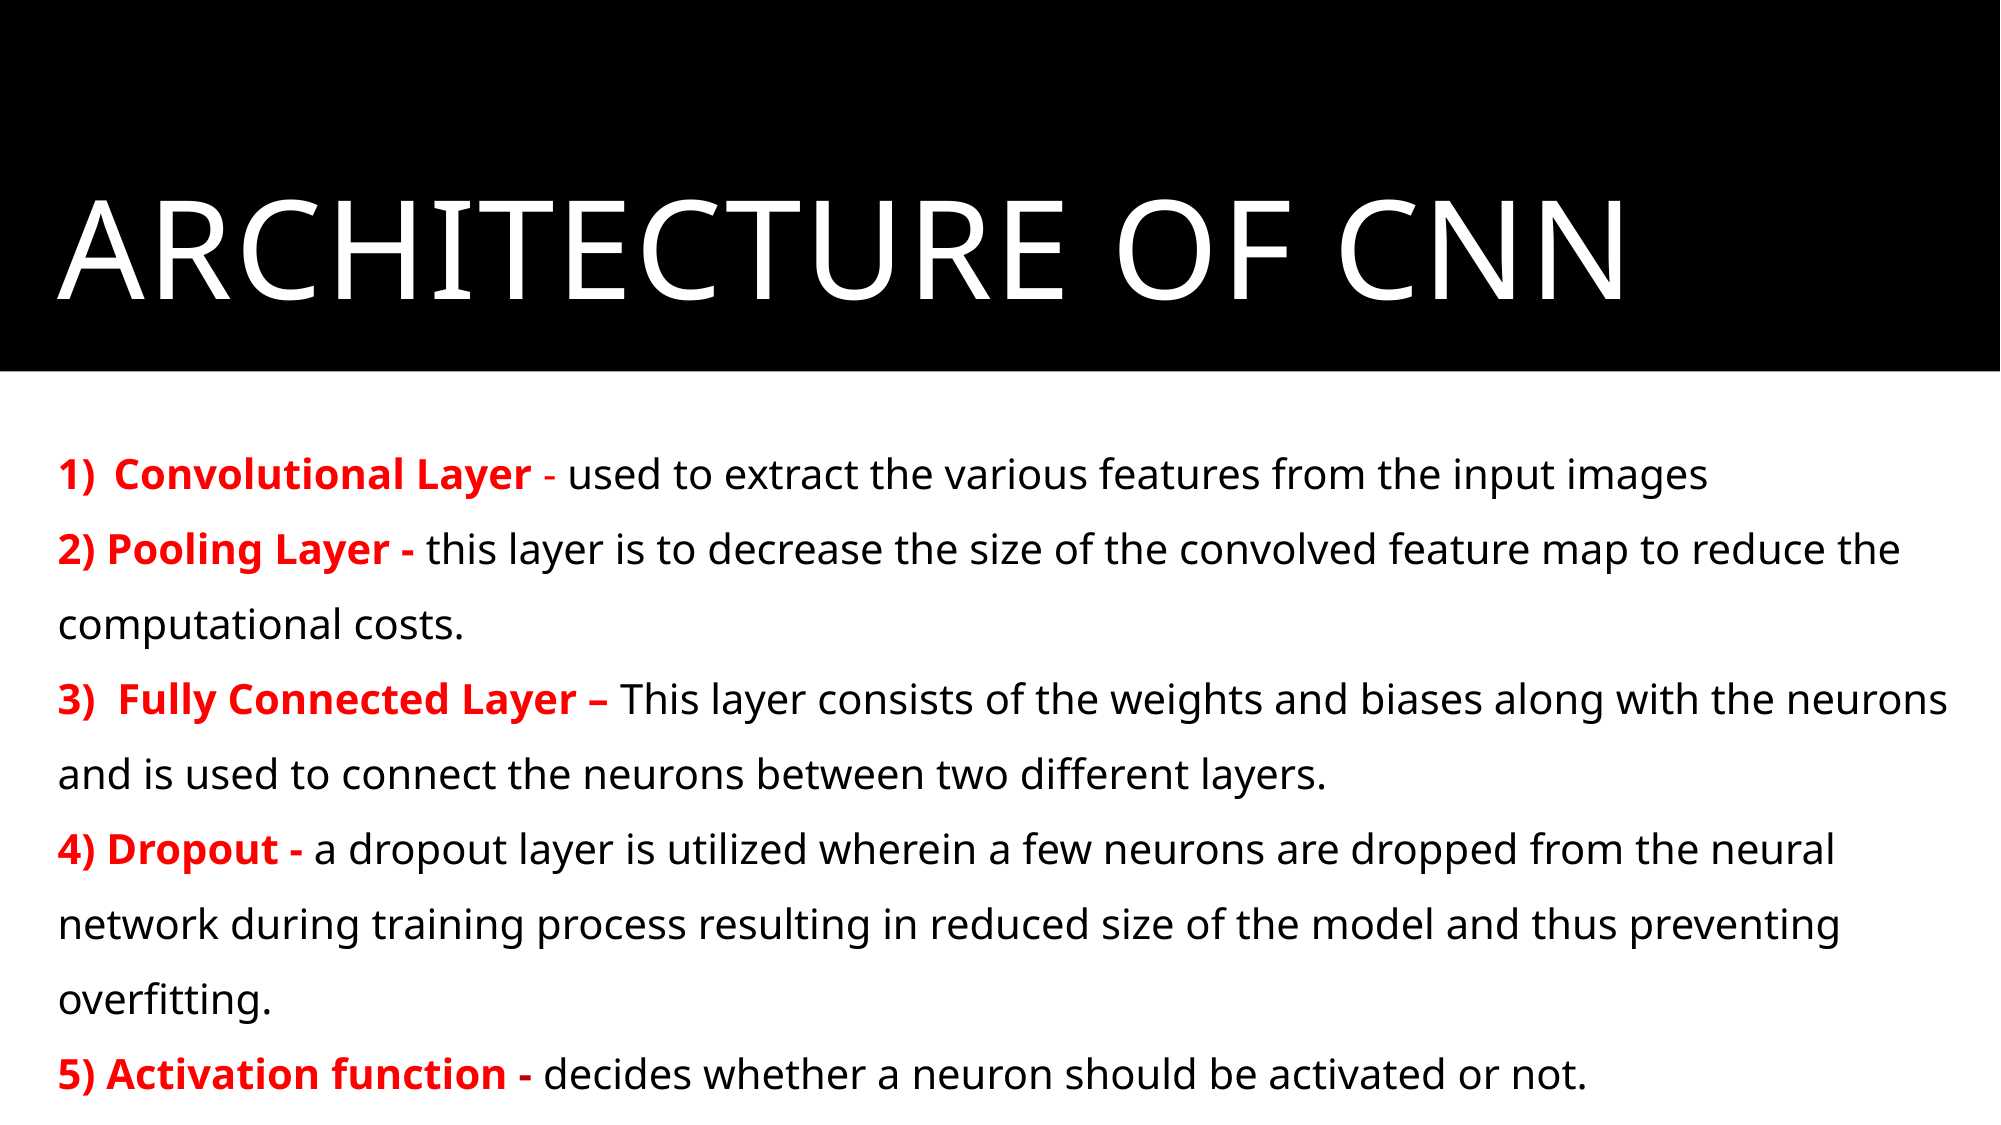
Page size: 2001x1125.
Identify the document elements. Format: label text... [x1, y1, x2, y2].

title ARCHITECTURE OF CNN [42, 115, 1728, 395]
text_box Convolutional Layer - used to extract the various features from the input images 2) Pooling Layer - this layer is to decrease the size of the convolved feature map to reduce the computational costs. 3) Fully Connected Layer – This layer consists of the weights and biases along with the neurons and is used to connect the neurons between two different layers. 4) Dropout - a dropout layer is utilized wherein a few neurons are dropped from the neural network during training process resulting in reduced size of the model and thus preventing overfitting. 5) Activation function - decides whether a neuron should be activated or not. [42, 415, 1978, 1106]
